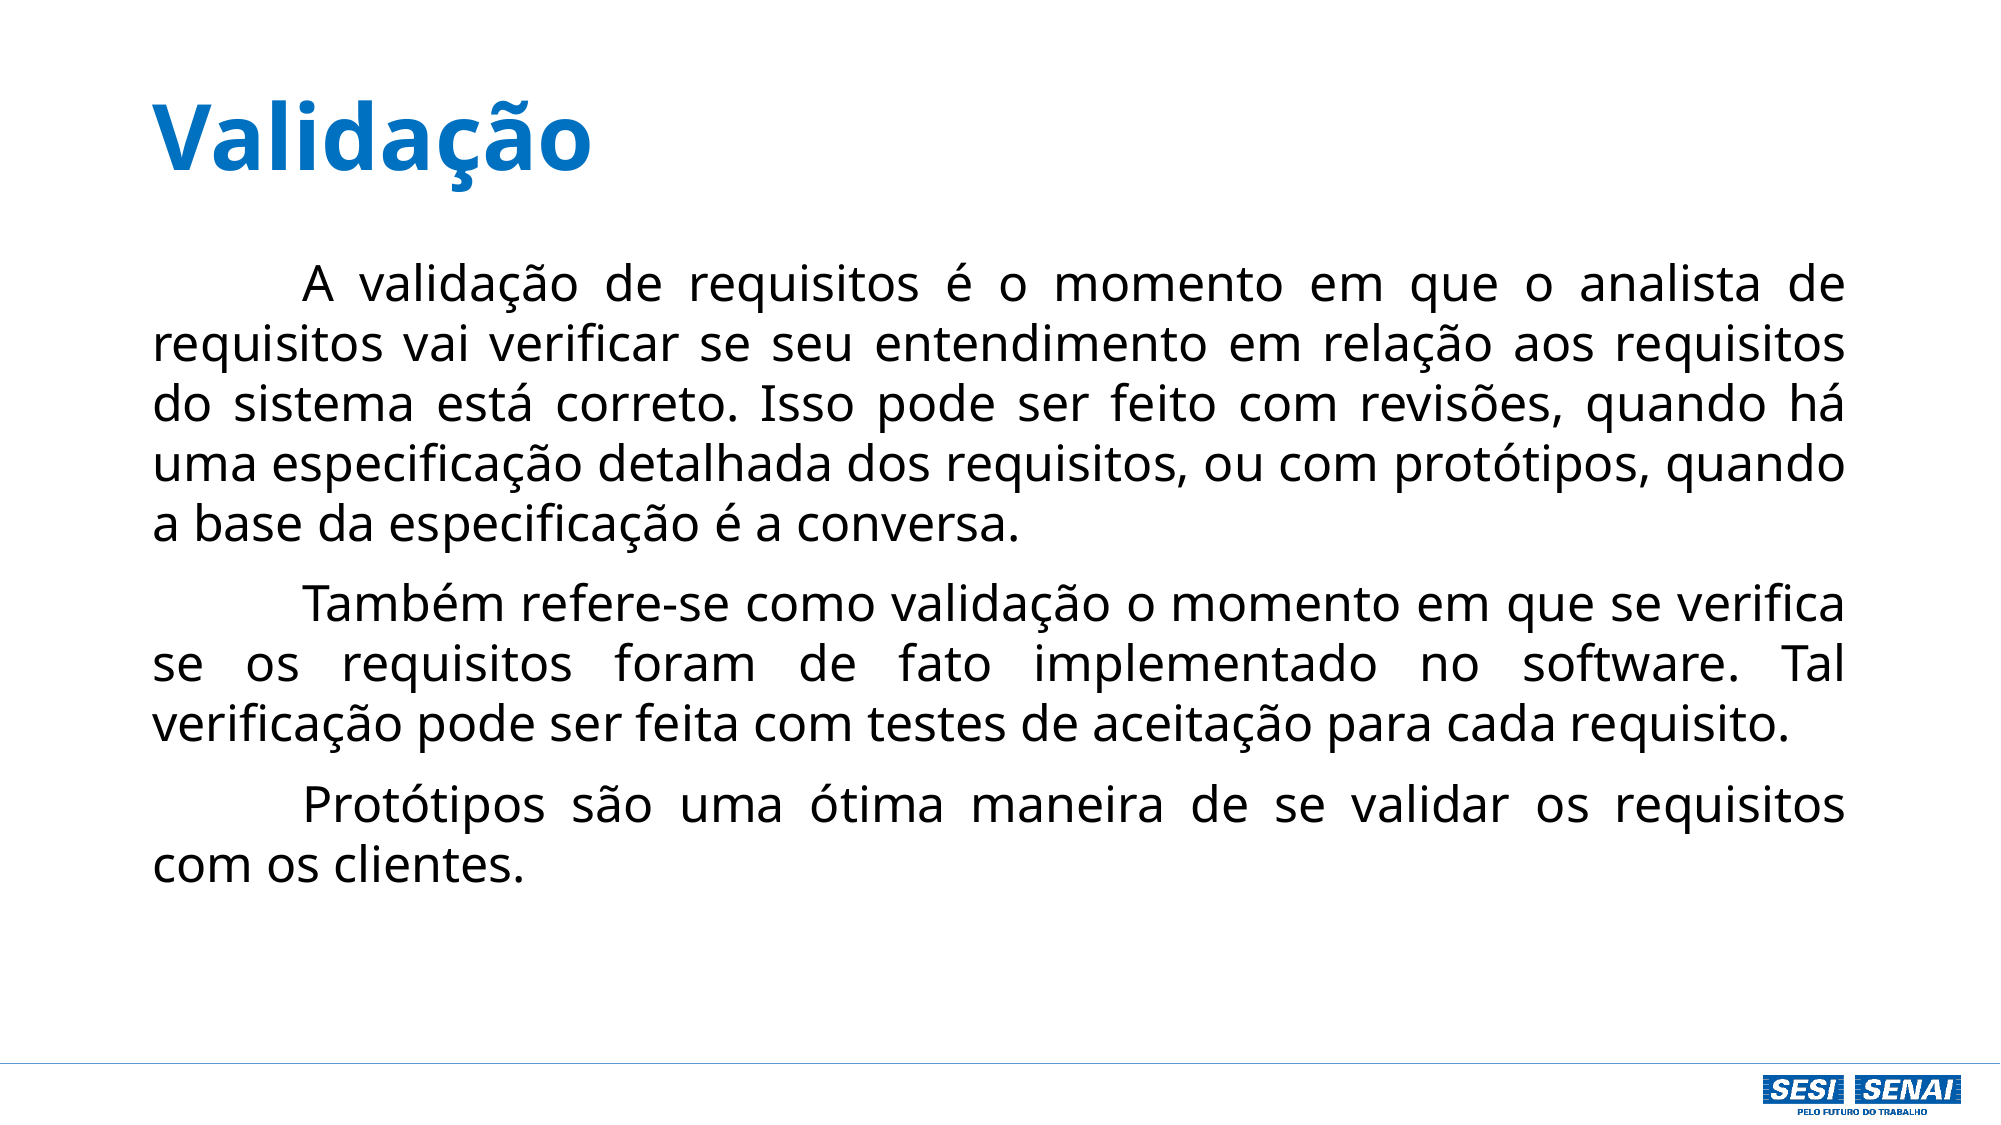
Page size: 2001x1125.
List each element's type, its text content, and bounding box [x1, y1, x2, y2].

title Validação [137, 59, 1864, 208]
picture [1763, 1075, 1961, 1115]
list A validação de requisitos é o momento em que o analista de requisitos vai verificar se seu entendimento em relação aos requisitos do sistema está correto. Isso pode ser feito com revisões, quando há uma especificação detalhada dos requisitos, ou com protótipos, quando a base da especificação é a conversa. Também refere-se como validação o momento em que se verifica se os requisitos foram de fato implementado no software. Tal verificação pode ser feita com testes de aceitação para cada requisito. Protótipos são uma ótima maneira de se validar os requisitos com os clientes. [137, 243, 1863, 1041]
